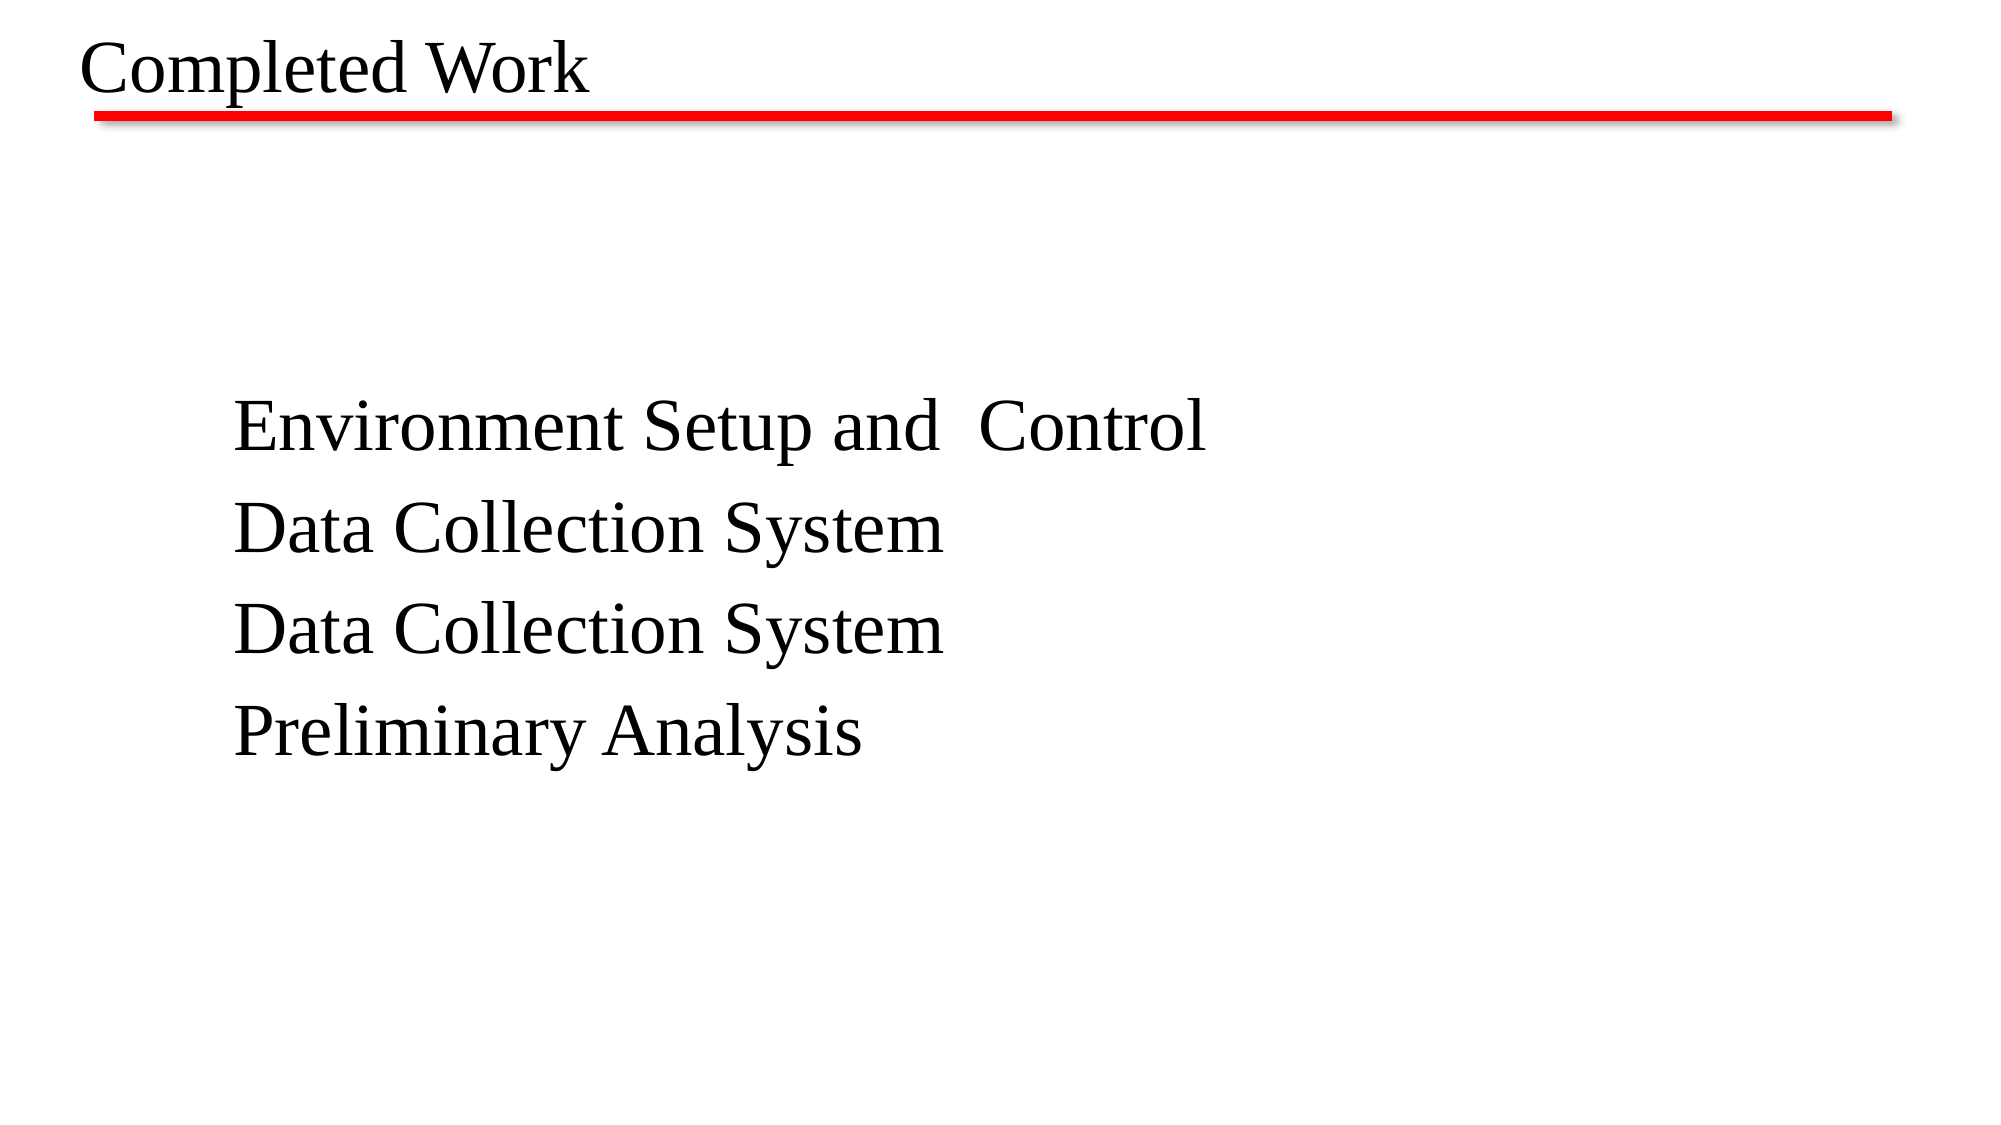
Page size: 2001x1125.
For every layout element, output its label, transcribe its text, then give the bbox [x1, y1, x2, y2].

subtitle Environment Setup and Control Data Collection System Data Collection System Preliminary Analysis [218, 267, 1719, 539]
title Completed Work [0, 0, 910, 117]
text_box [94, 111, 1892, 121]
